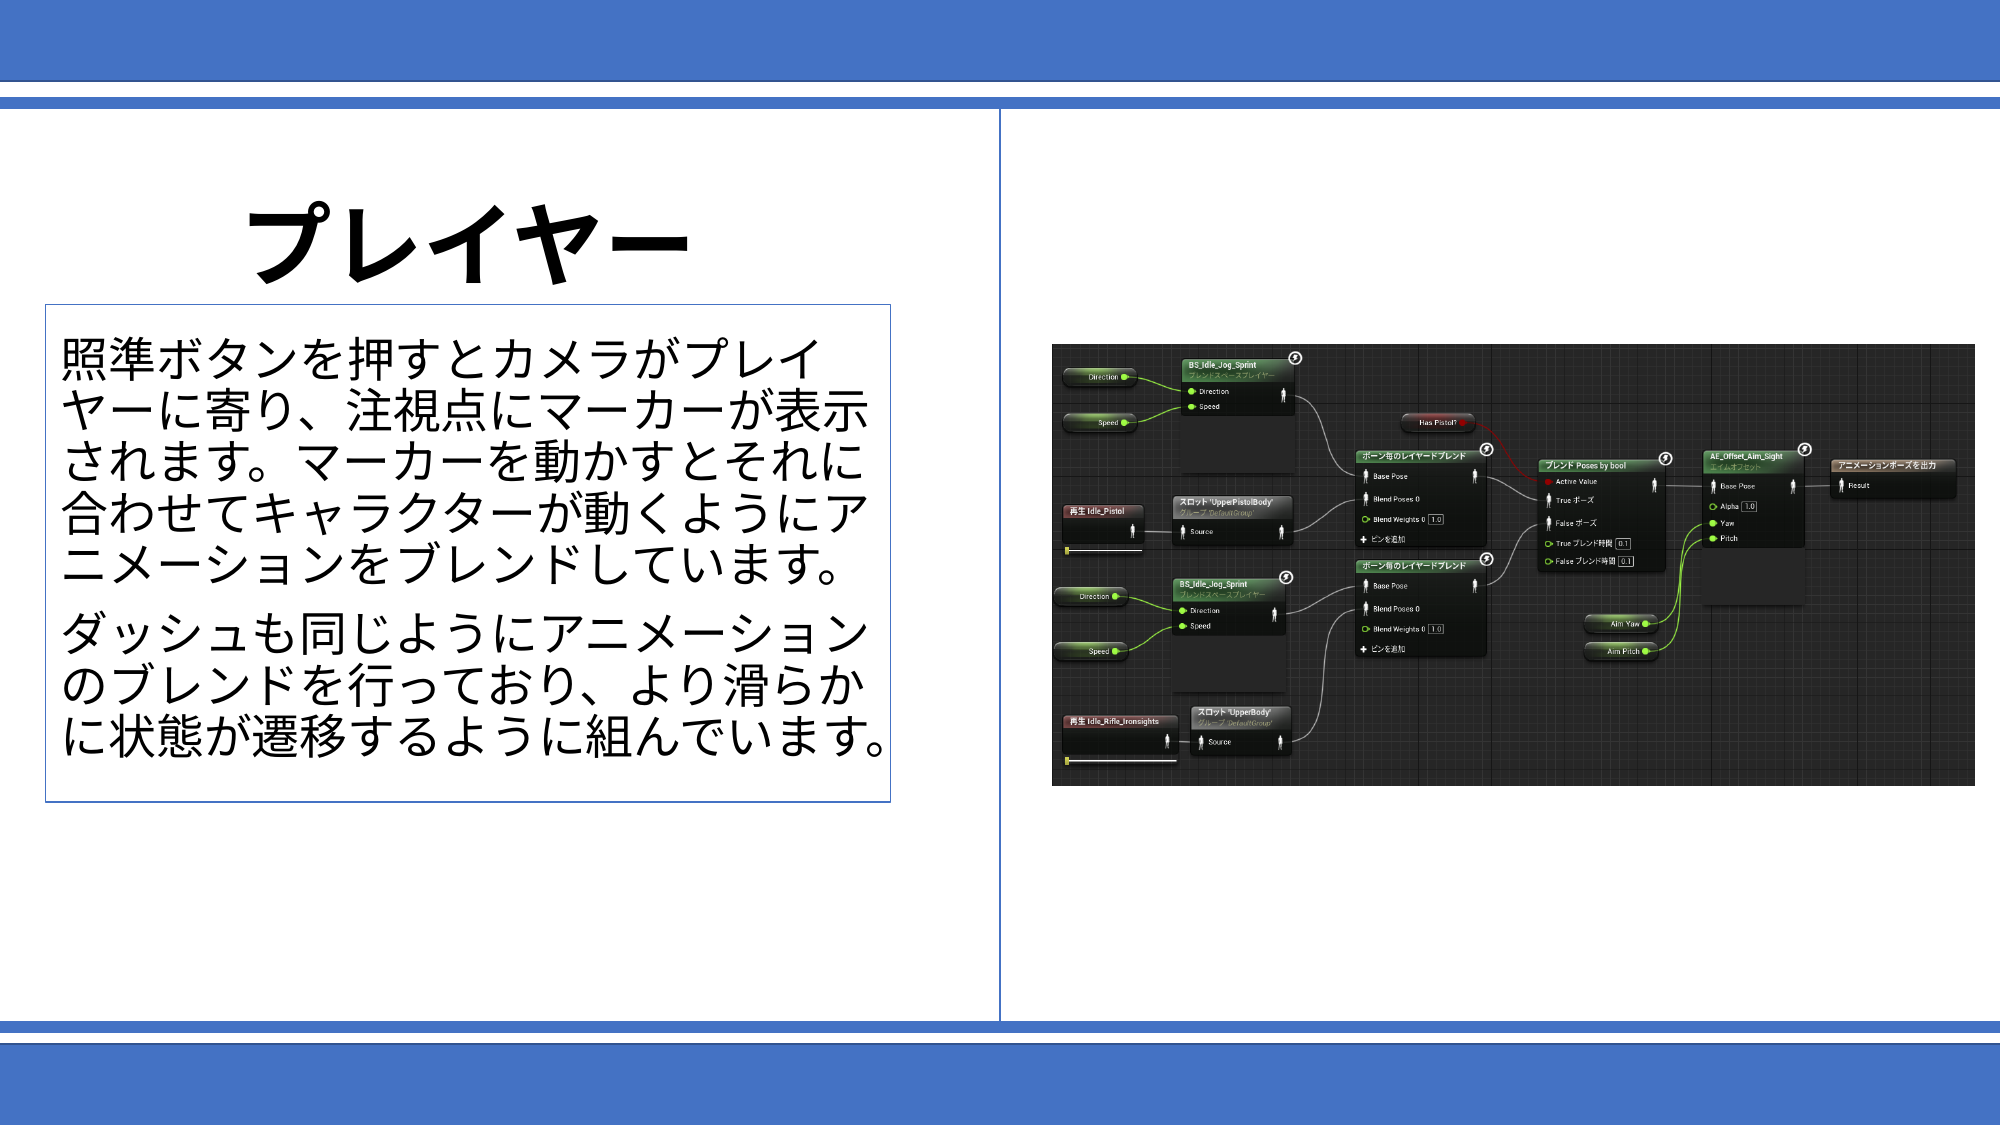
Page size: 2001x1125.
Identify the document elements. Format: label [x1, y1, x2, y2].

text_box [1001, 103, 2000, 1028]
text_box [0, 1043, 2000, 1125]
text_box [0, 0, 2000, 82]
picture [1052, 344, 1975, 787]
text_box [45, 304, 891, 802]
text_box [0, 103, 999, 1028]
